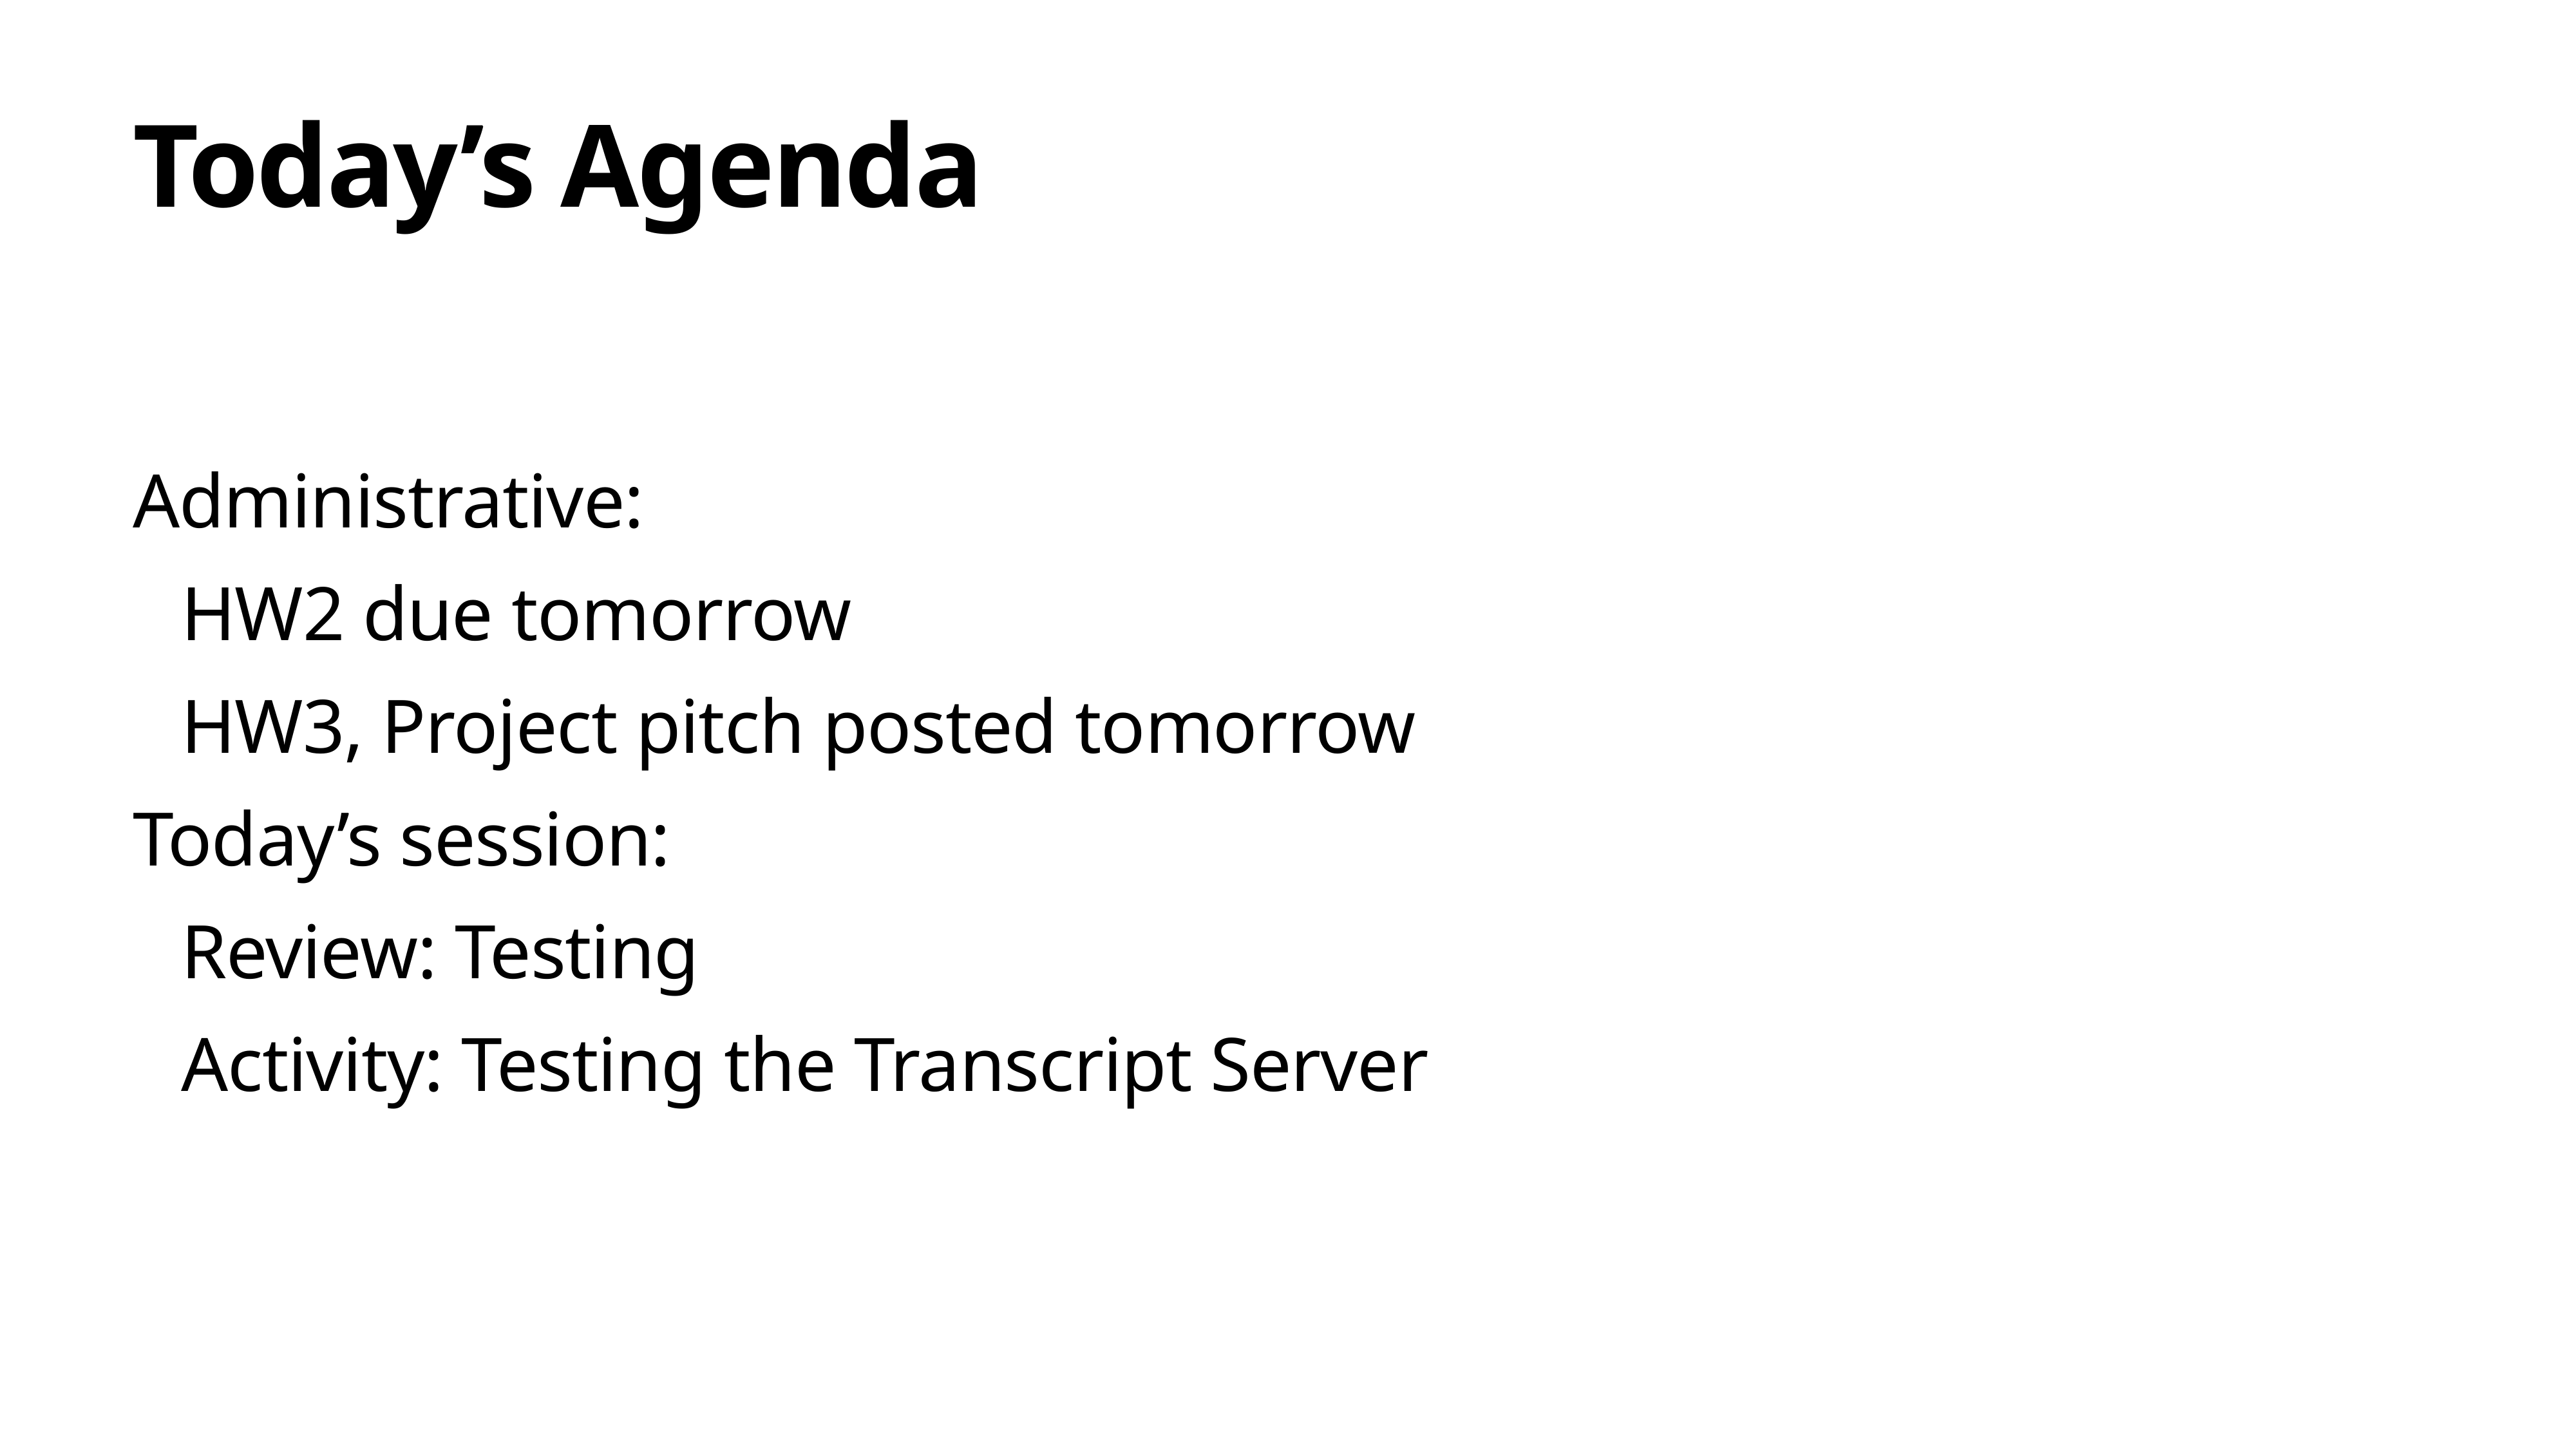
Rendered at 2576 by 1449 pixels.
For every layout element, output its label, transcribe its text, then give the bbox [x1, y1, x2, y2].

title Today’s Agenda [127, 113, 2449, 266]
list Administrative: HW2 due tomorrow HW3, Project pitch posted tomorrow Today’s session: Review: Testing Activity: Testing the Transcript Server [127, 448, 2449, 1321]
